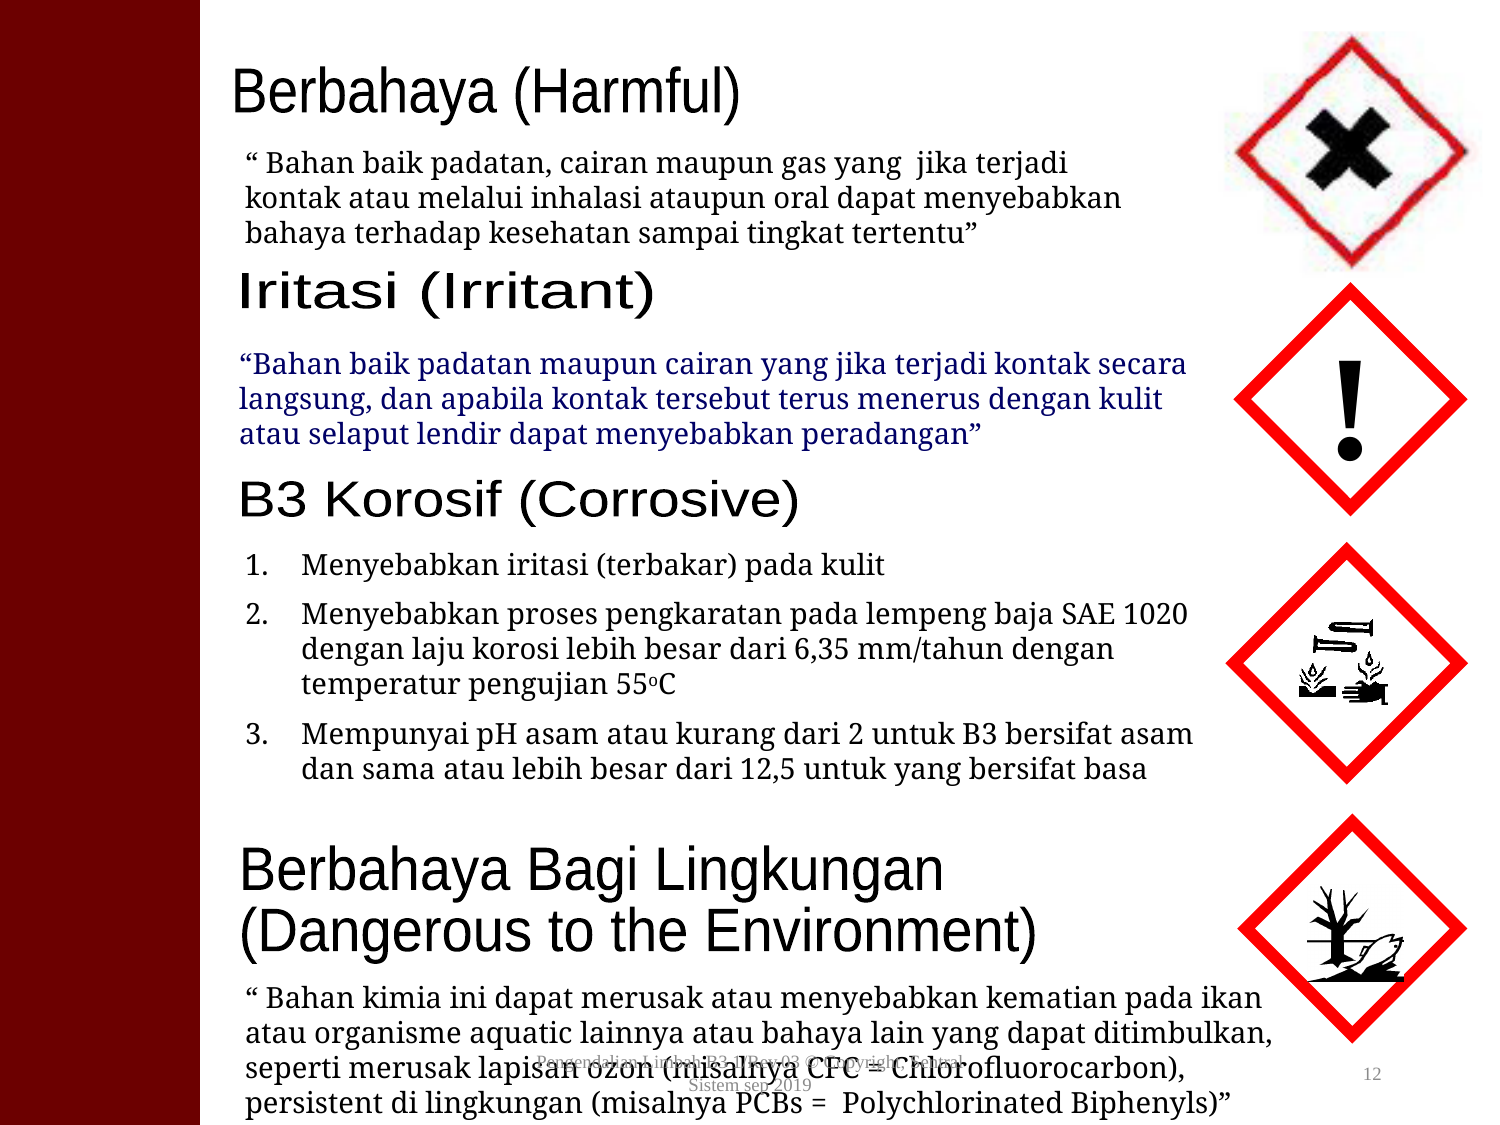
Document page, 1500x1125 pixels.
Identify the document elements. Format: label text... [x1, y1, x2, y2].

picture [1194, 30, 1483, 278]
text_box “ Bahan kimia ini dapat merusak atau menyebabkan kematian pada ikan atau organisme aquatic lainnya atau bahaya lain yang dapat ditimbulkan, seperti merusak lapisan ozon (misalnya CFC = Chlorofluorocarbon), persistent di lingkungan (misalnya PCBs = Polychlorinated Biphenyls)” [230, 971, 1325, 1125]
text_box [1234, 550, 1460, 776]
text_box ! [1242, 290, 1459, 508]
text_box “Bahan baik padatan maupun cairan yang jika terjadi kontak secara langsung, dan apabila kontak tersebut terus menerus dengan kulit atau selaput lendir dapat menyebabkan peradangan” [224, 338, 1223, 458]
text_box [0, 0, 200, 1125]
footer Pengendalian Limbah B3 1/Rev.03 © Copyright, Sentral Sistem sep 2019 [496, 1042, 1004, 1103]
slide_number 12 [1325, 1042, 1397, 1103]
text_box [1246, 822, 1459, 1035]
text_box “ Bahan baik padatan, cairan maupun gas yang jika terjadi kontak atau melalui inhalasi ataupun oral dapat menyebabkan bahaya terhadap kesehatan sampai tingkat tertentu” [230, 137, 1164, 257]
text_box Menyebabkan iritasi (terbakar) pada kulit Menyebabkan proses pengkaratan pada lempeng baja SAE 1020 dengan laju korosi lebih besar dari 6,35 mm/tahun dengan temperatur pengujian 55oC Mempunyai pH asam atau kurang dari 2 untuk B3 bersifat asam dan sama atau lebih besar dari 12,5 untuk yang bersifat basa [230, 538, 1246, 843]
